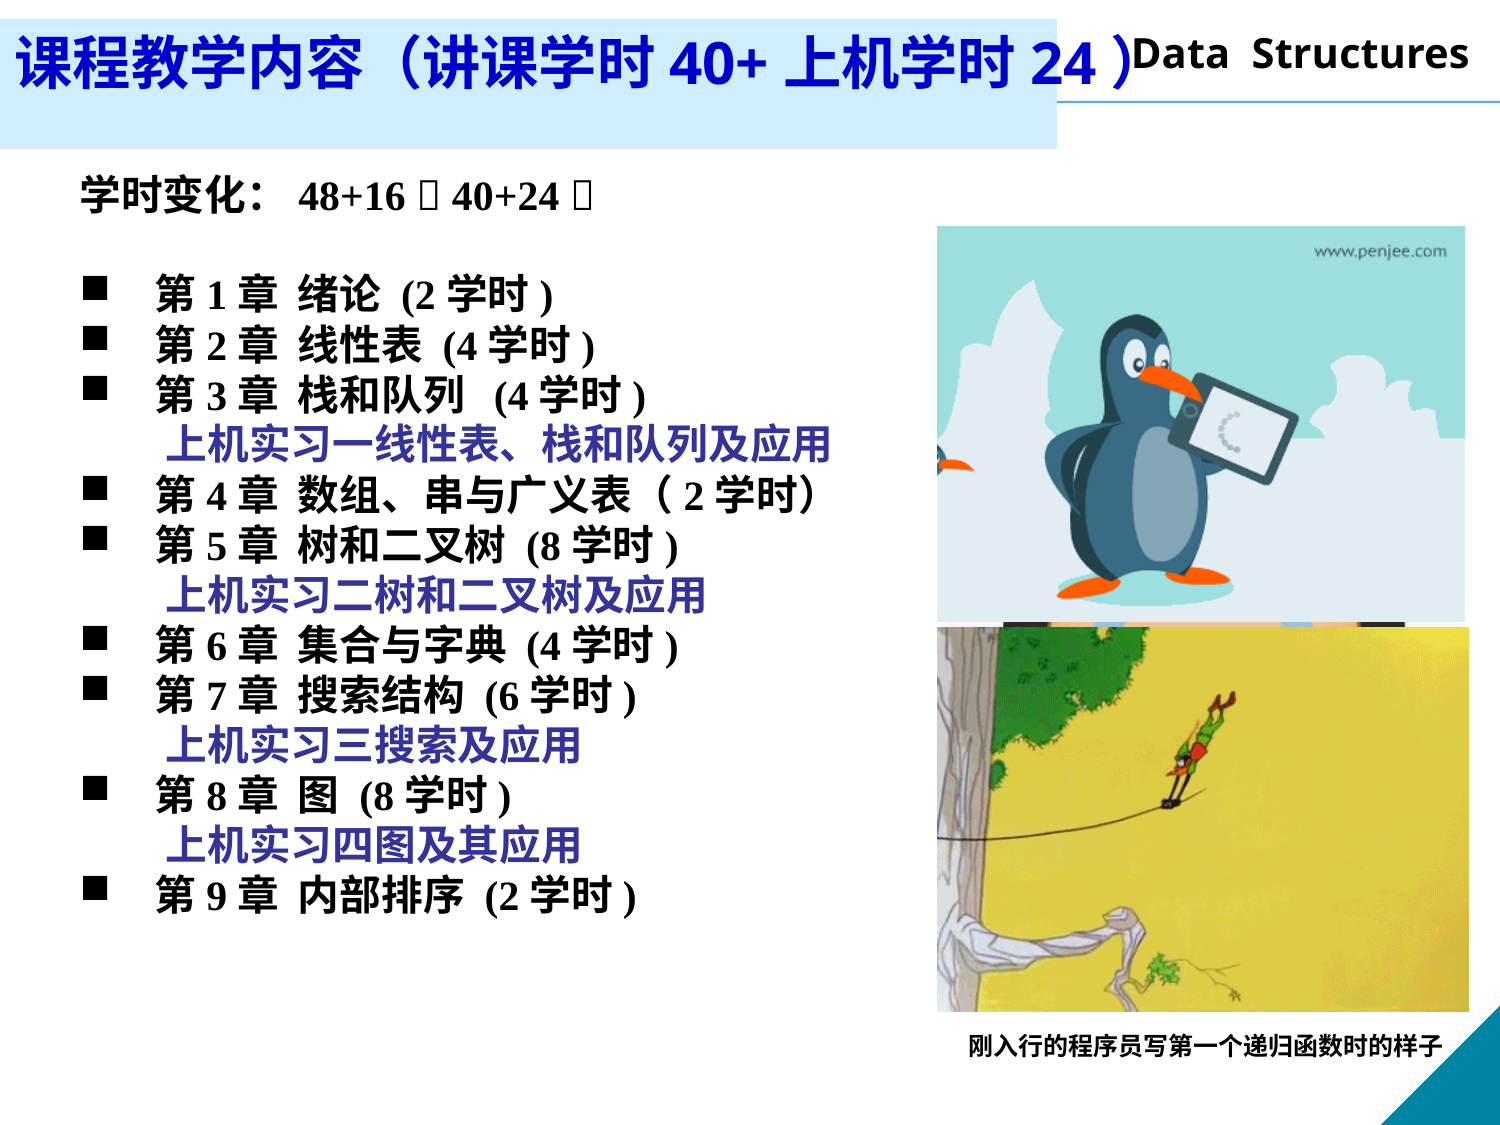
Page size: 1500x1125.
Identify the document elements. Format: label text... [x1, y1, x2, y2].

text_box 学时变化：48+16  40+24  第1章 绪论 (2学时) 第2章 线性表 (4学时) 第3章 栈和队列 (4学时) 上机实习一线性表、栈和队列及应用 第4章 数组、串与广义表（2学时） 第5章 树和二叉树 (8学时) 上机实习二树和二叉树及应用 第6章 集合与字典 (4学时) 第7章 搜索结构 (6学时) 上机实习三搜索及应用 第8章 图 (8学时) 上机实习四图及其应用 第9章 内部排序 (2学时) [64, 160, 1353, 926]
text_box 课程教学内容（讲课学时40+上机学时24） [0, 19, 1199, 104]
text_box 刚入行的程序员写第一个递归函数时的样子 [953, 1023, 1459, 1068]
picture [937, 226, 1469, 1012]
